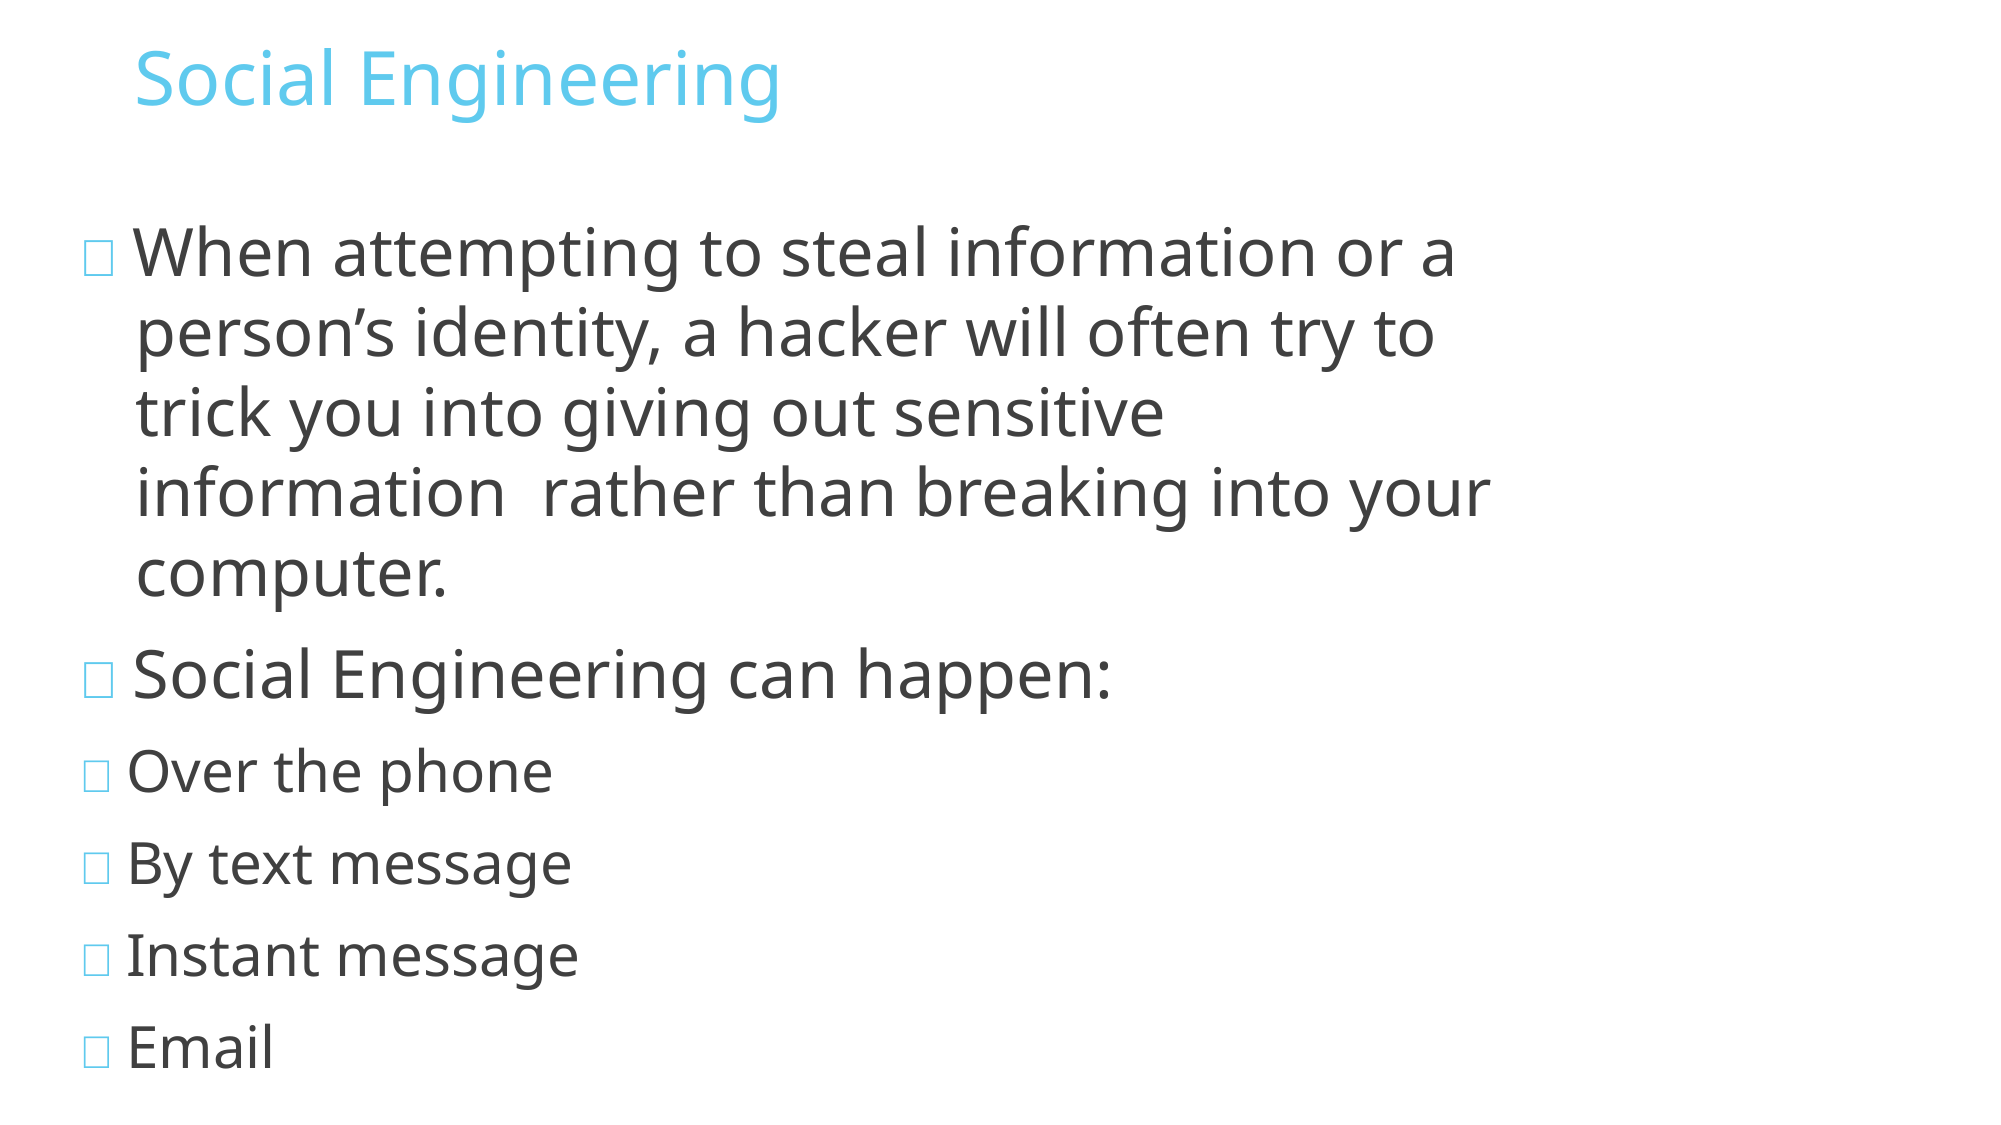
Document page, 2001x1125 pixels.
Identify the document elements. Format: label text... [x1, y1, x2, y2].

text_box Social Engineering [77, 28, 840, 123]
text_box  When attempting to steal information or a person’s identity, a hacker will often try to trick you into giving out sensitive information rather than breaking into your computer.  Social Engineering can happen:  Over the phone  By text message  Instant message  Email [77, 207, 1503, 1080]
